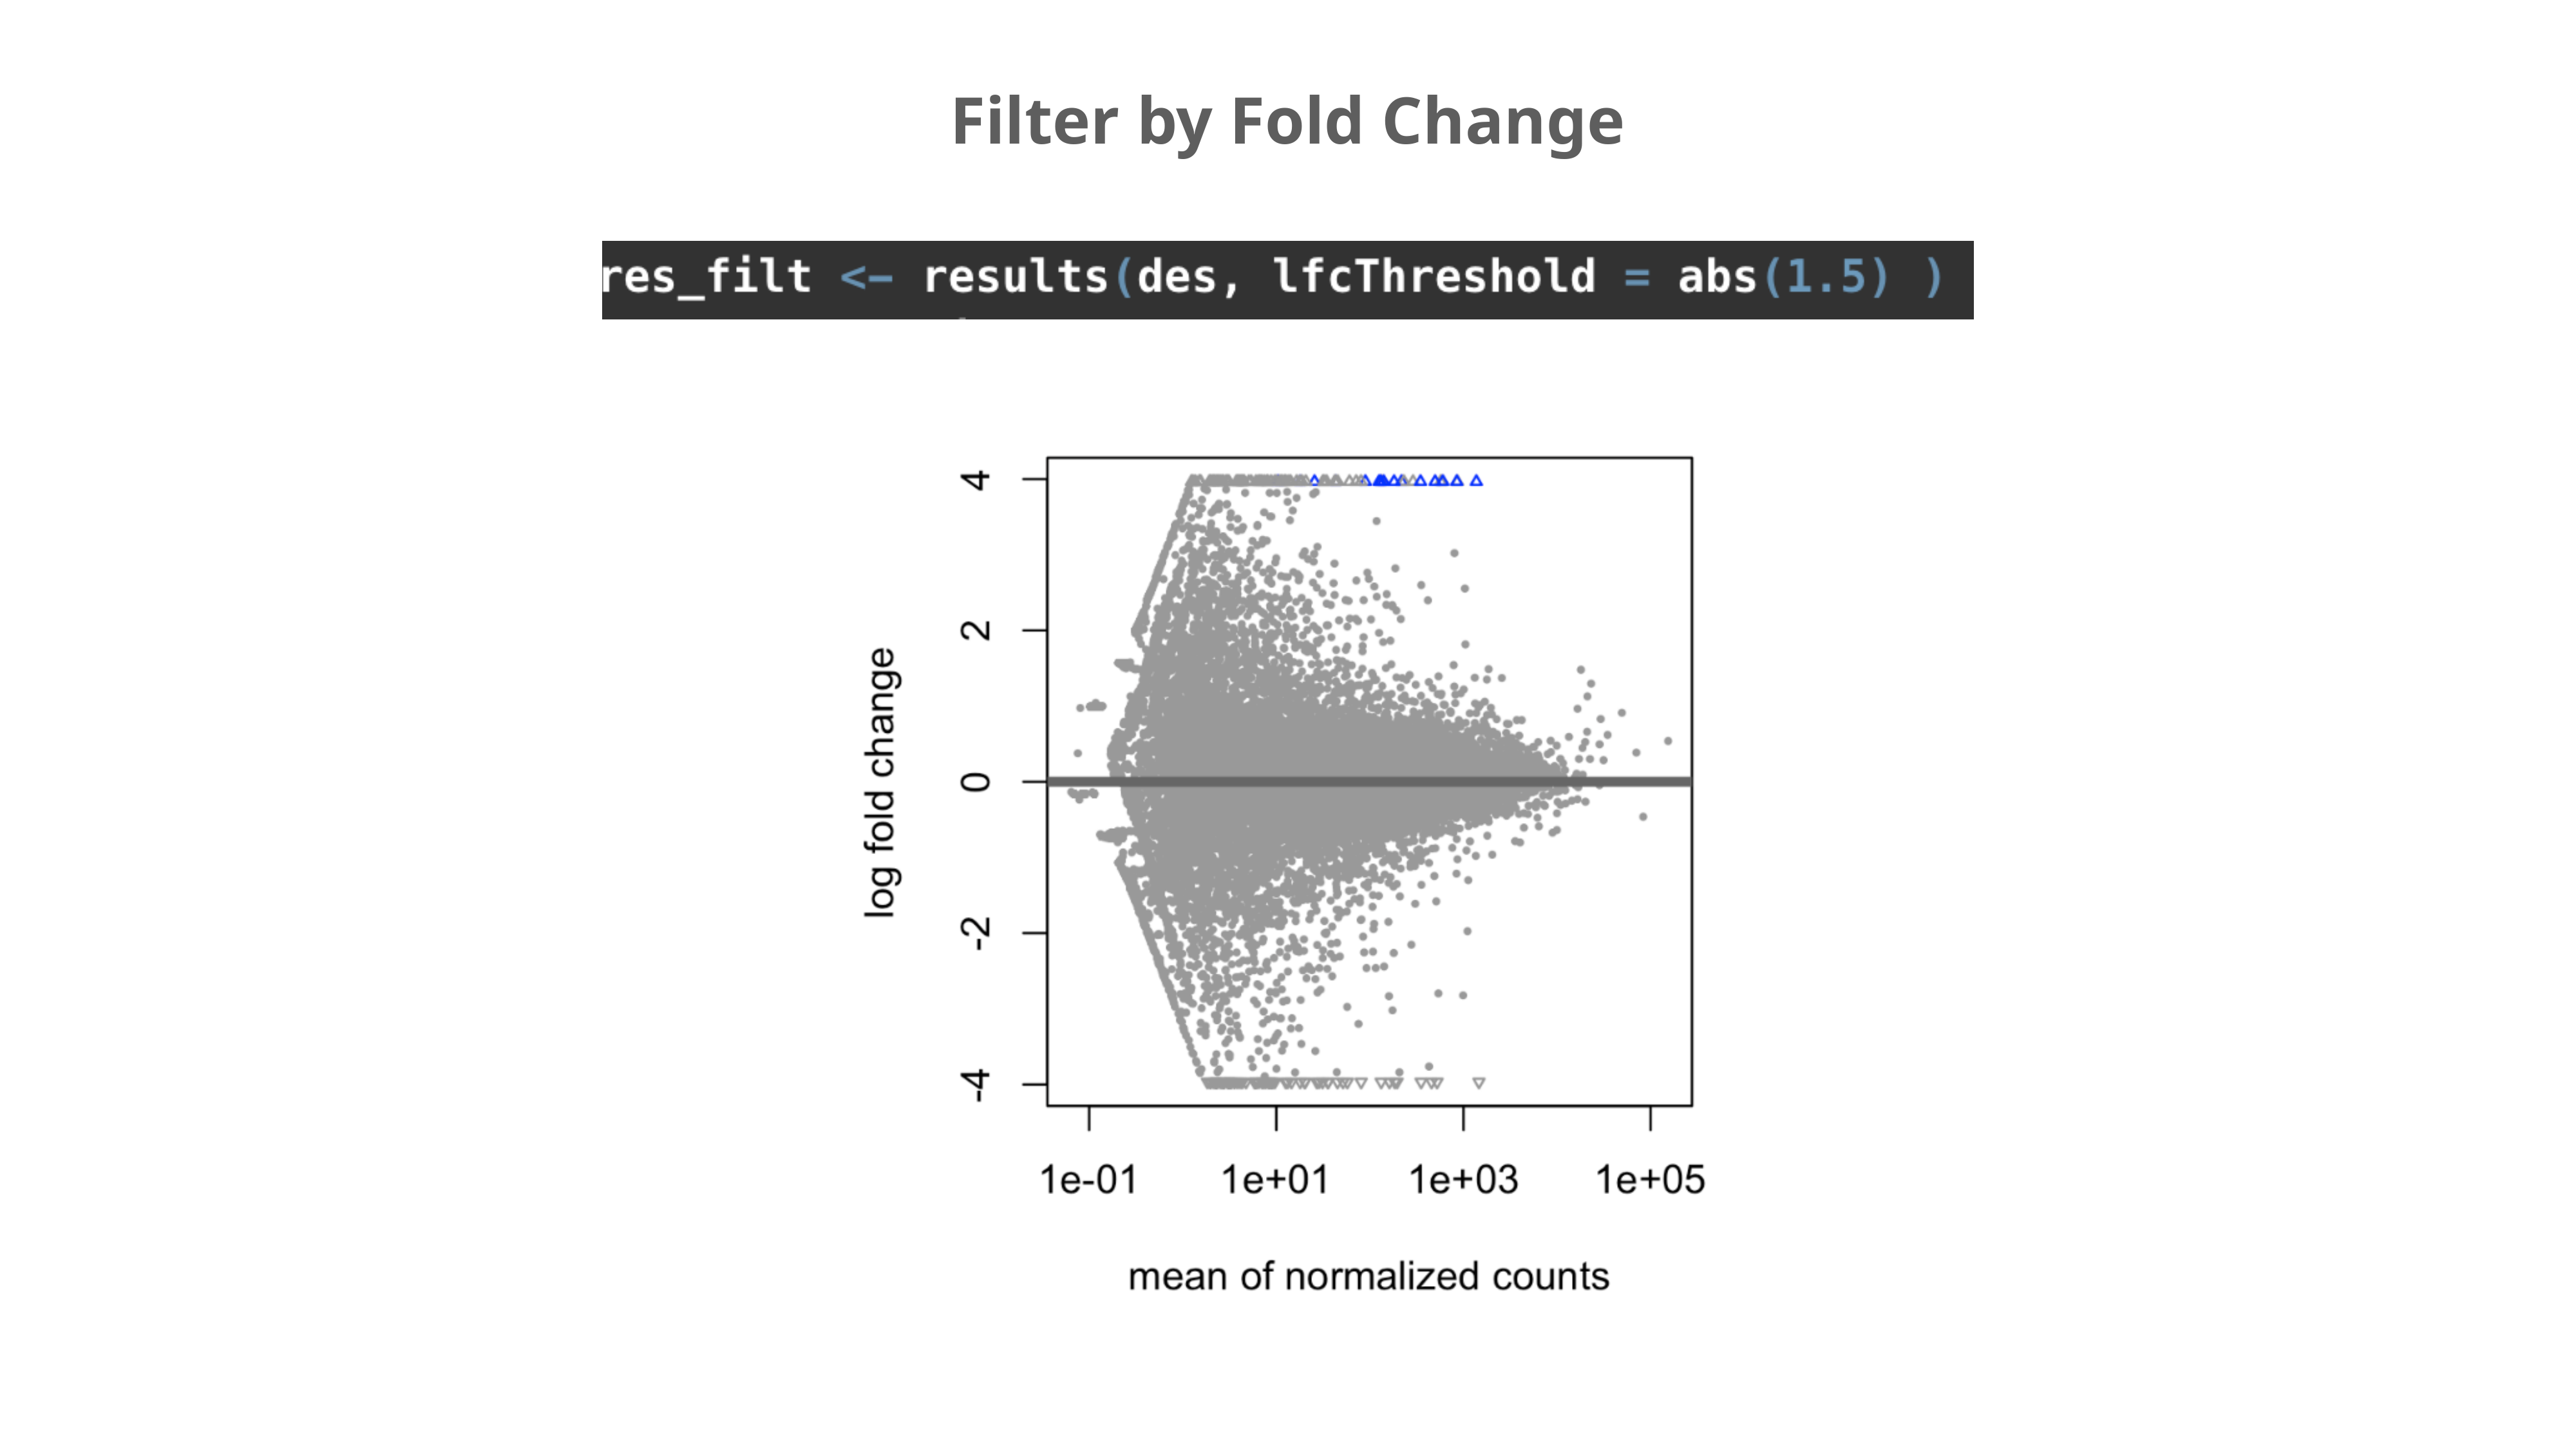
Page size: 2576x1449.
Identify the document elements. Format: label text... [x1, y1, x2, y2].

text_box Filter by Fold Change [945, 74, 1631, 162]
picture [602, 241, 1974, 1314]
